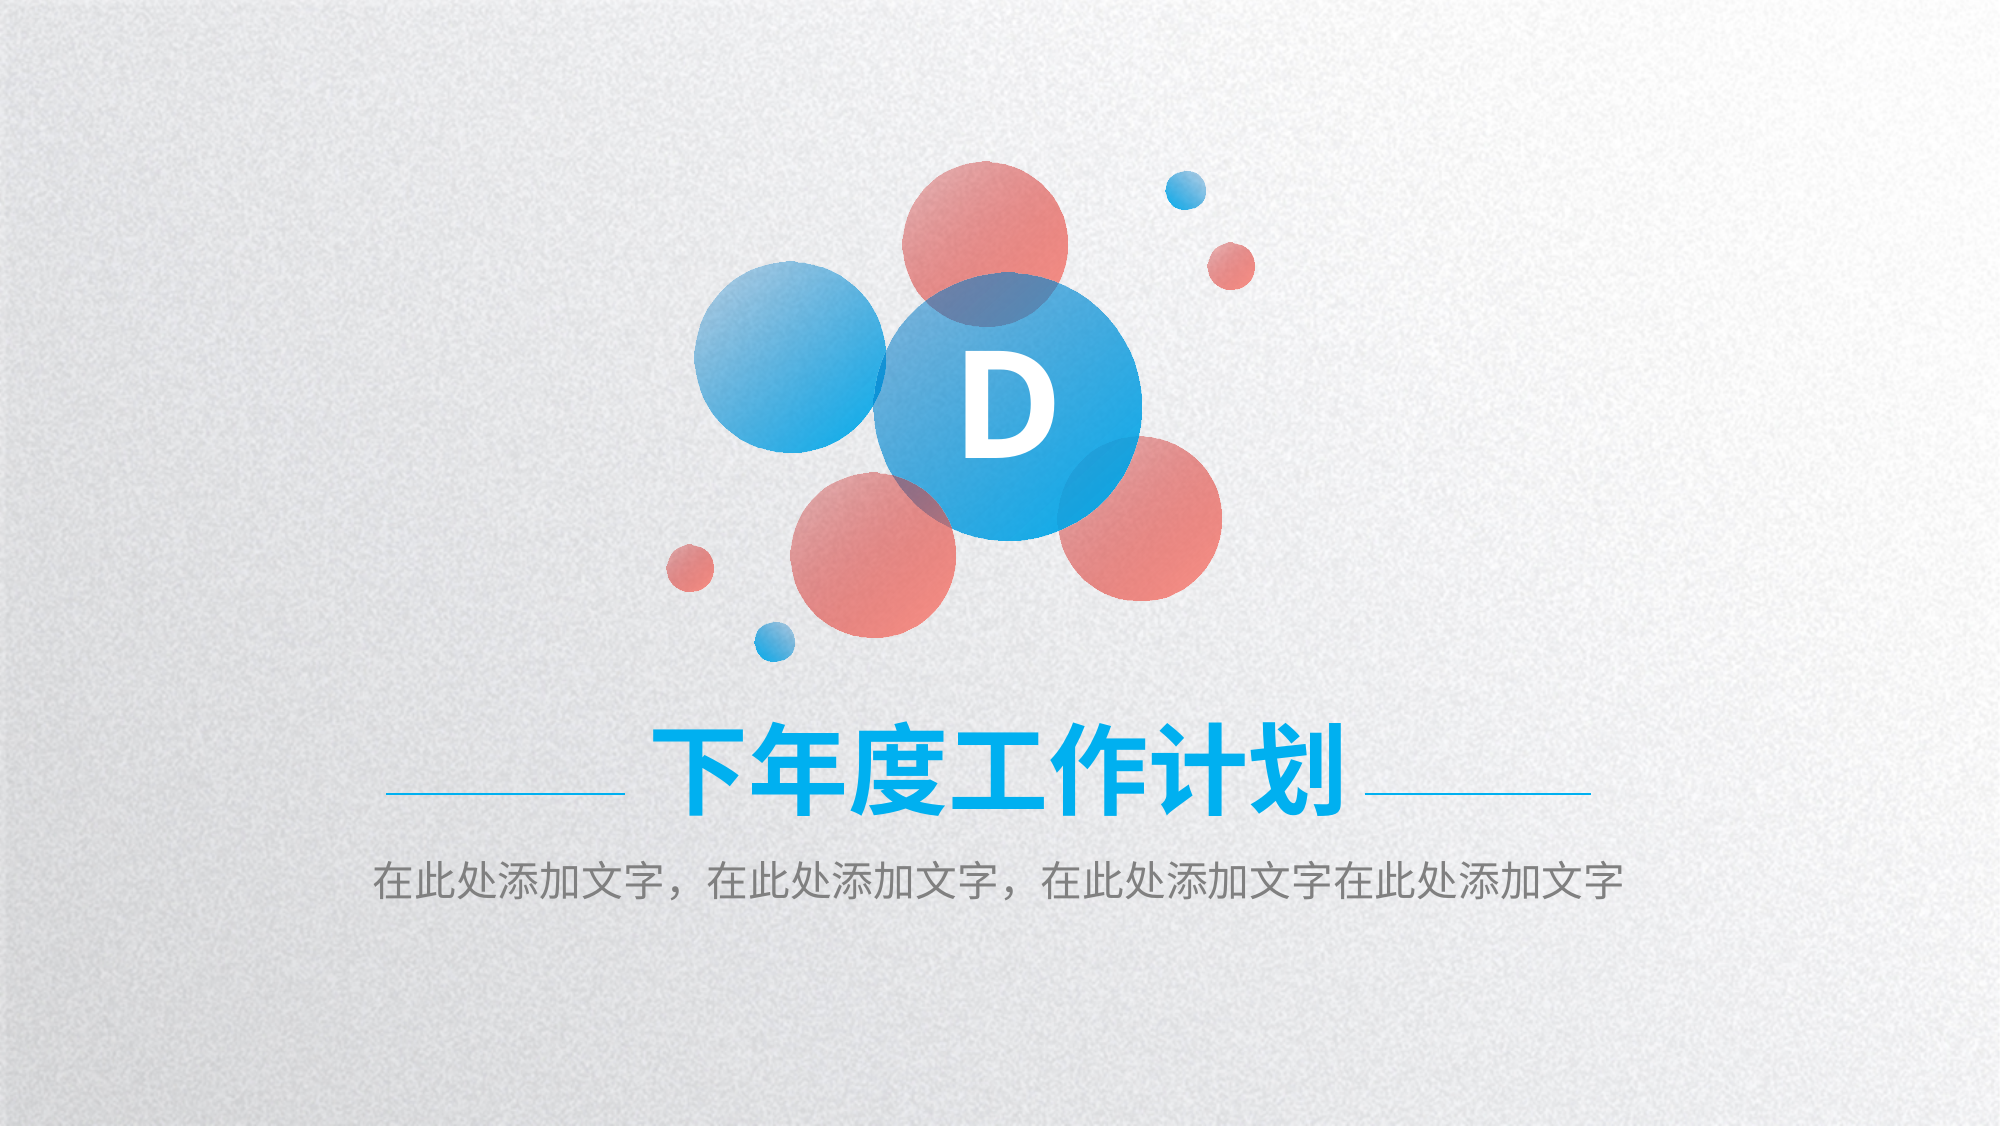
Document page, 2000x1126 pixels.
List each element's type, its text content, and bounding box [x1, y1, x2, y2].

text_box [925, 272, 1091, 301]
text_box [1207, 242, 1255, 290]
text_box 下年度工作计划 [577, 700, 1421, 835]
text_box [694, 261, 876, 453]
text_box [666, 544, 714, 592]
text_box [1058, 436, 1222, 601]
text_box 在此处添加文字，在此处添加文字，在此处添加文字在此处添加文字 [213, 847, 1784, 912]
text_box [933, 497, 1107, 541]
text_box [902, 161, 1068, 301]
picture [0, 0, 2000, 1126]
text_box [1165, 170, 1206, 210]
text_box [754, 621, 795, 662]
text_box [790, 472, 956, 638]
text_box D [876, 301, 1140, 497]
